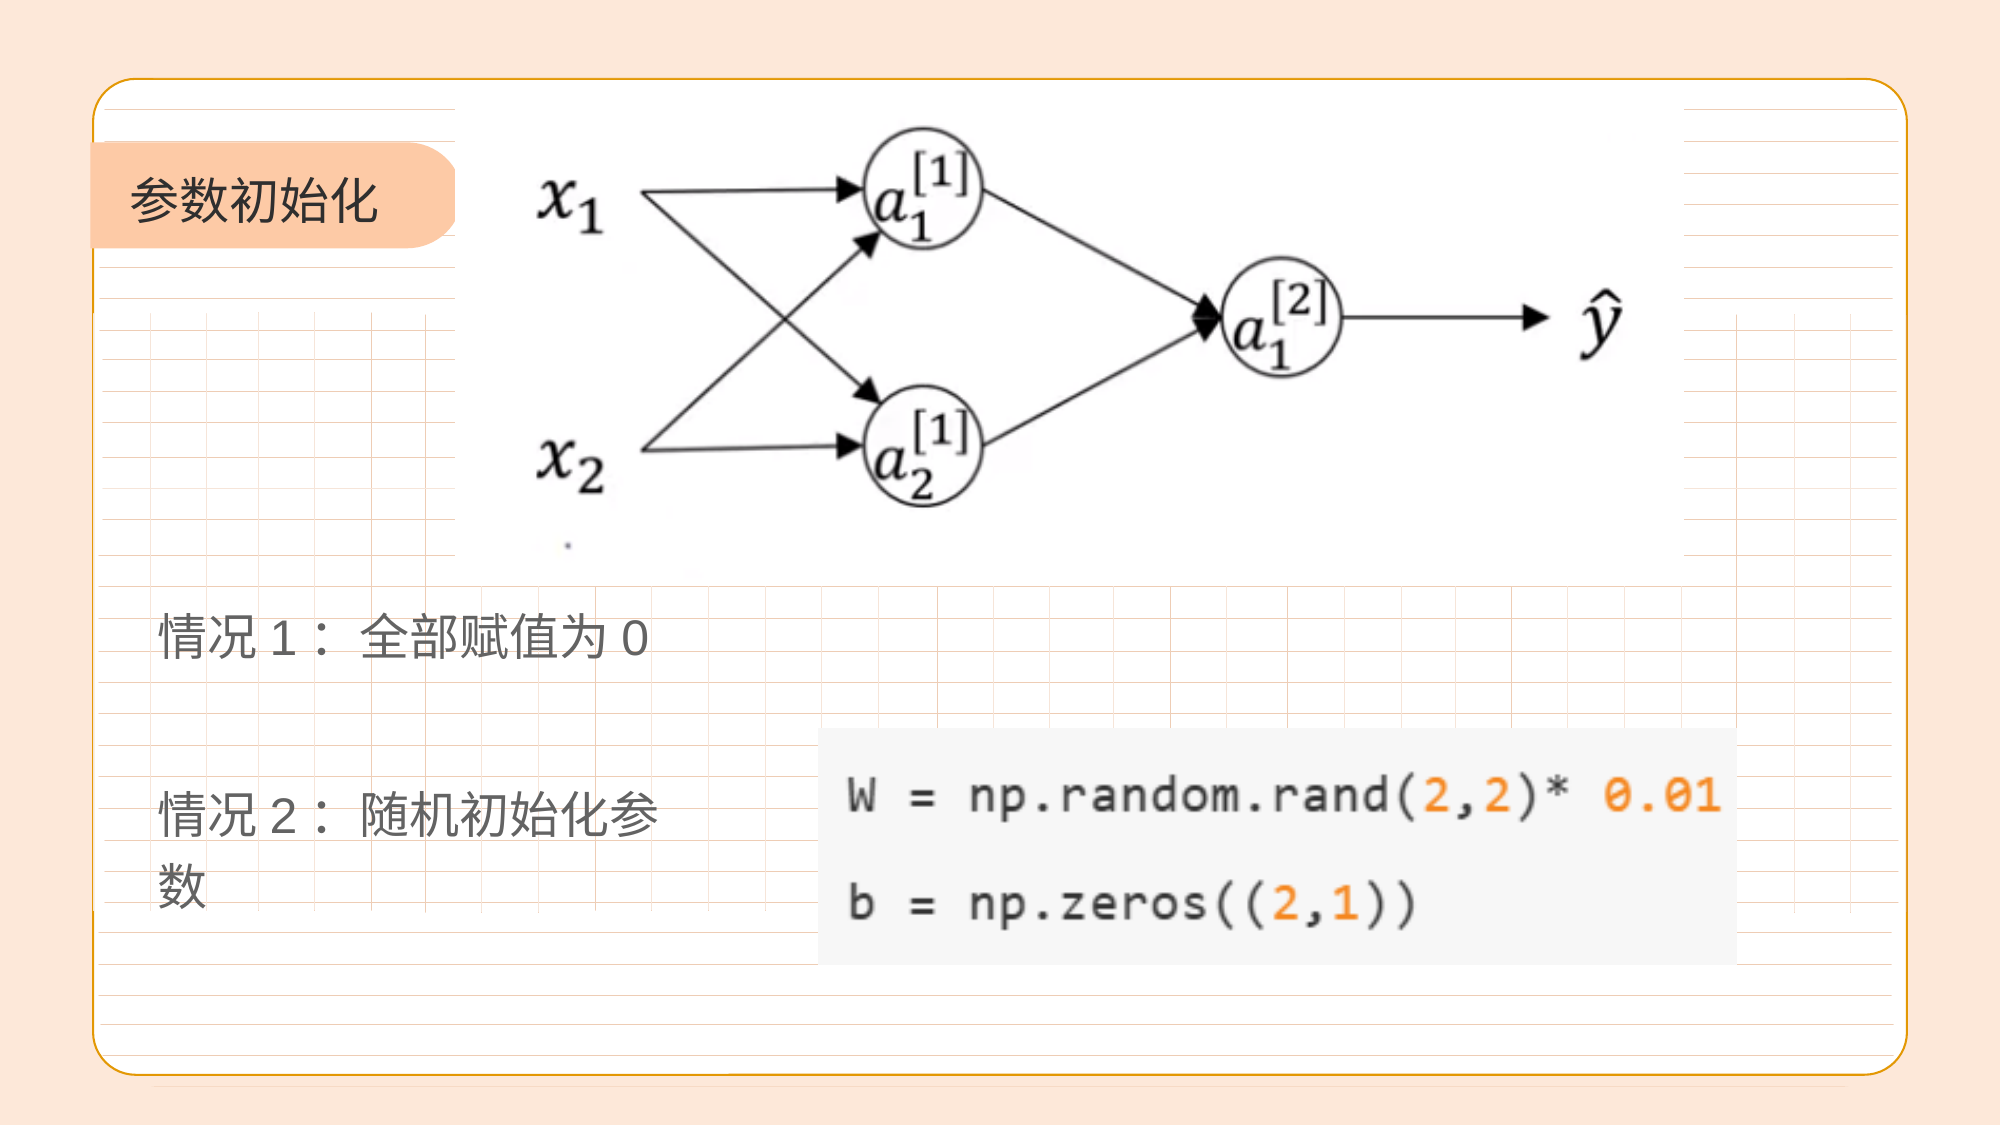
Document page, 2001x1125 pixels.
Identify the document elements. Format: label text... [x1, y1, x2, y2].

text_box 情况2：随机初始化参数 [142, 764, 723, 923]
picture [454, 86, 1684, 586]
text_box 情况1：全部赋值为0 [142, 586, 723, 673]
picture [817, 728, 1737, 965]
list 参数初始化 [114, 168, 454, 293]
